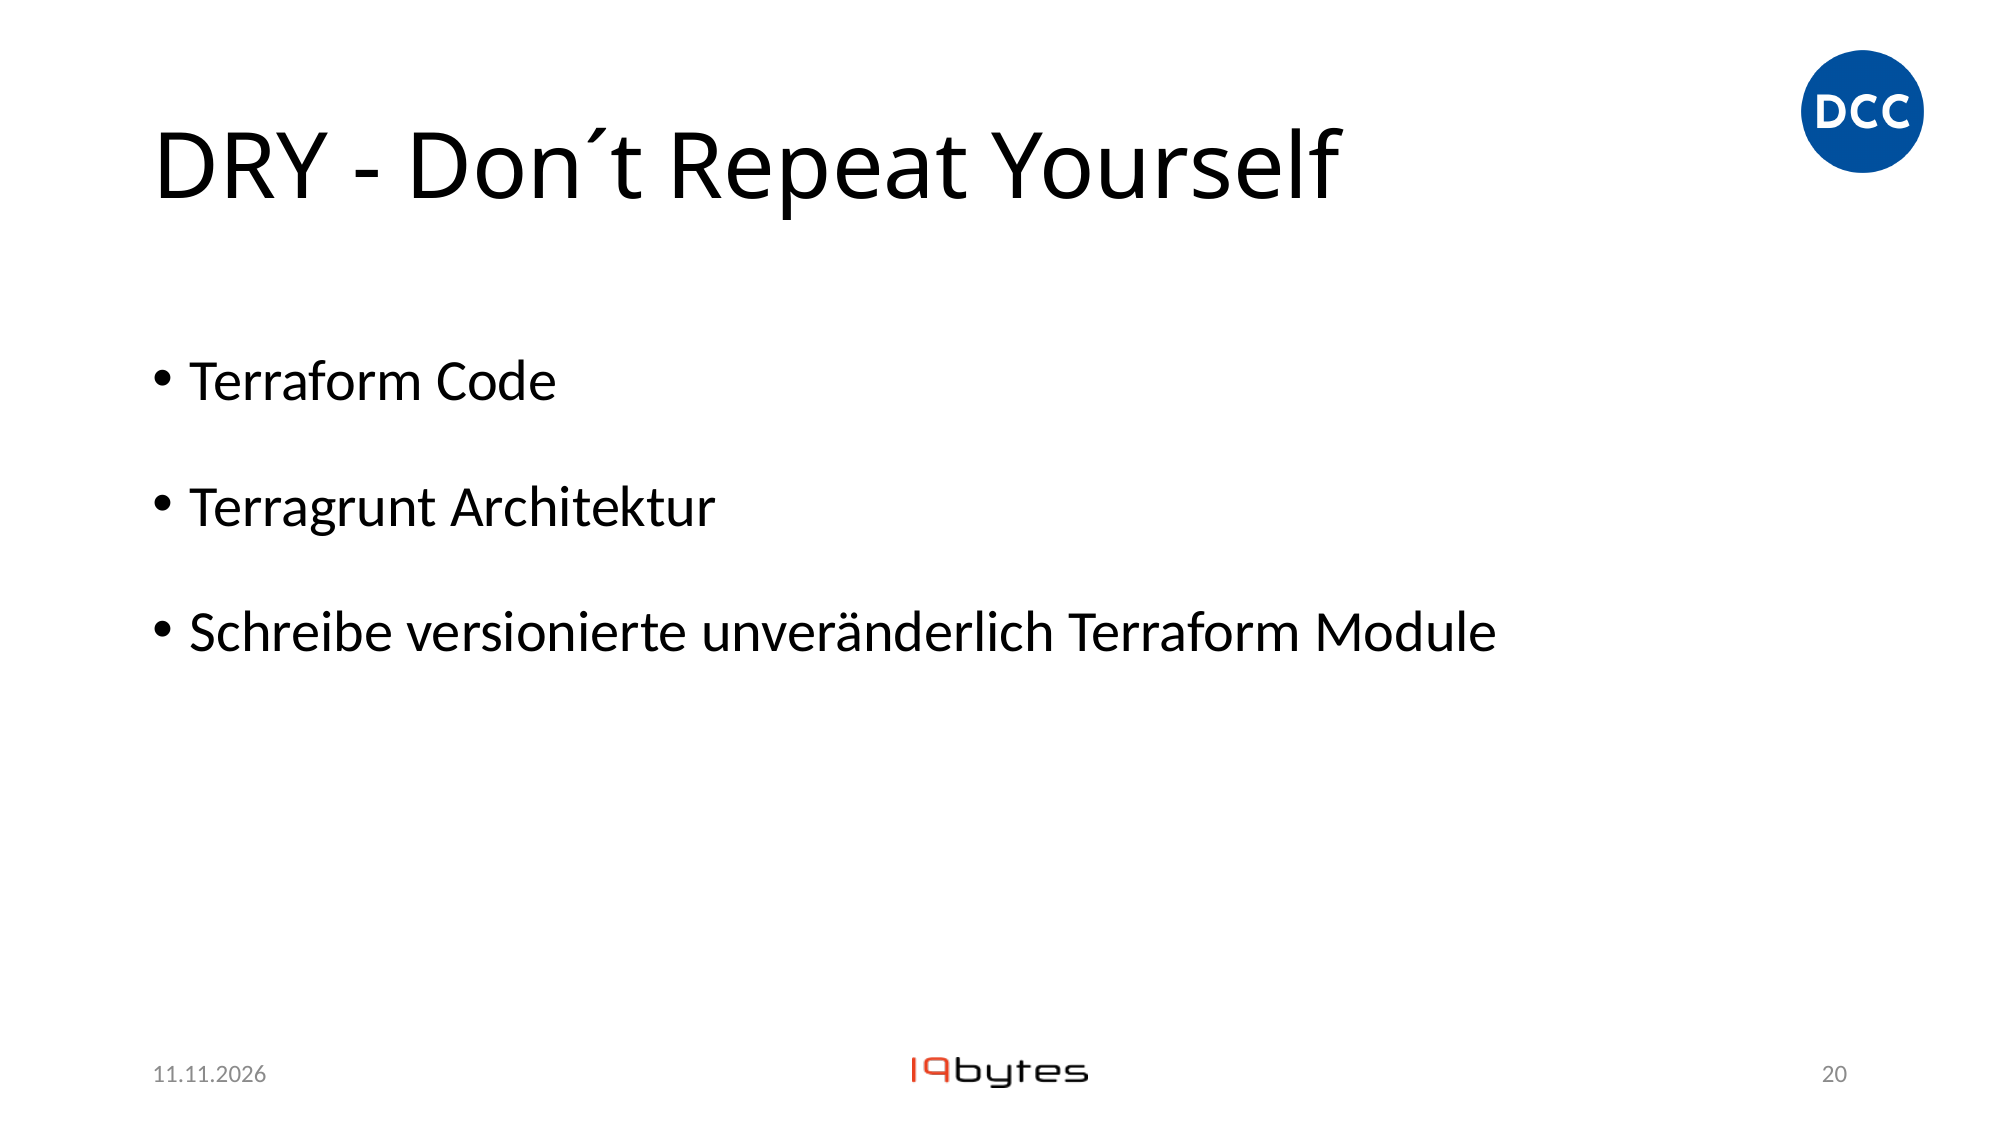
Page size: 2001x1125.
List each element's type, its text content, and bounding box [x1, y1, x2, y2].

list Terraform Code Terragrunt Architektur Schreibe versionierte unveränderlich Terraform Module [137, 299, 1863, 1014]
title DRY - Don´t Repeat Yourself [137, 59, 1863, 278]
slide_number 19 [1412, 1042, 1863, 1103]
picture [1801, 50, 1924, 173]
picture [912, 1057, 1088, 1088]
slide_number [137, 1042, 588, 1103]
